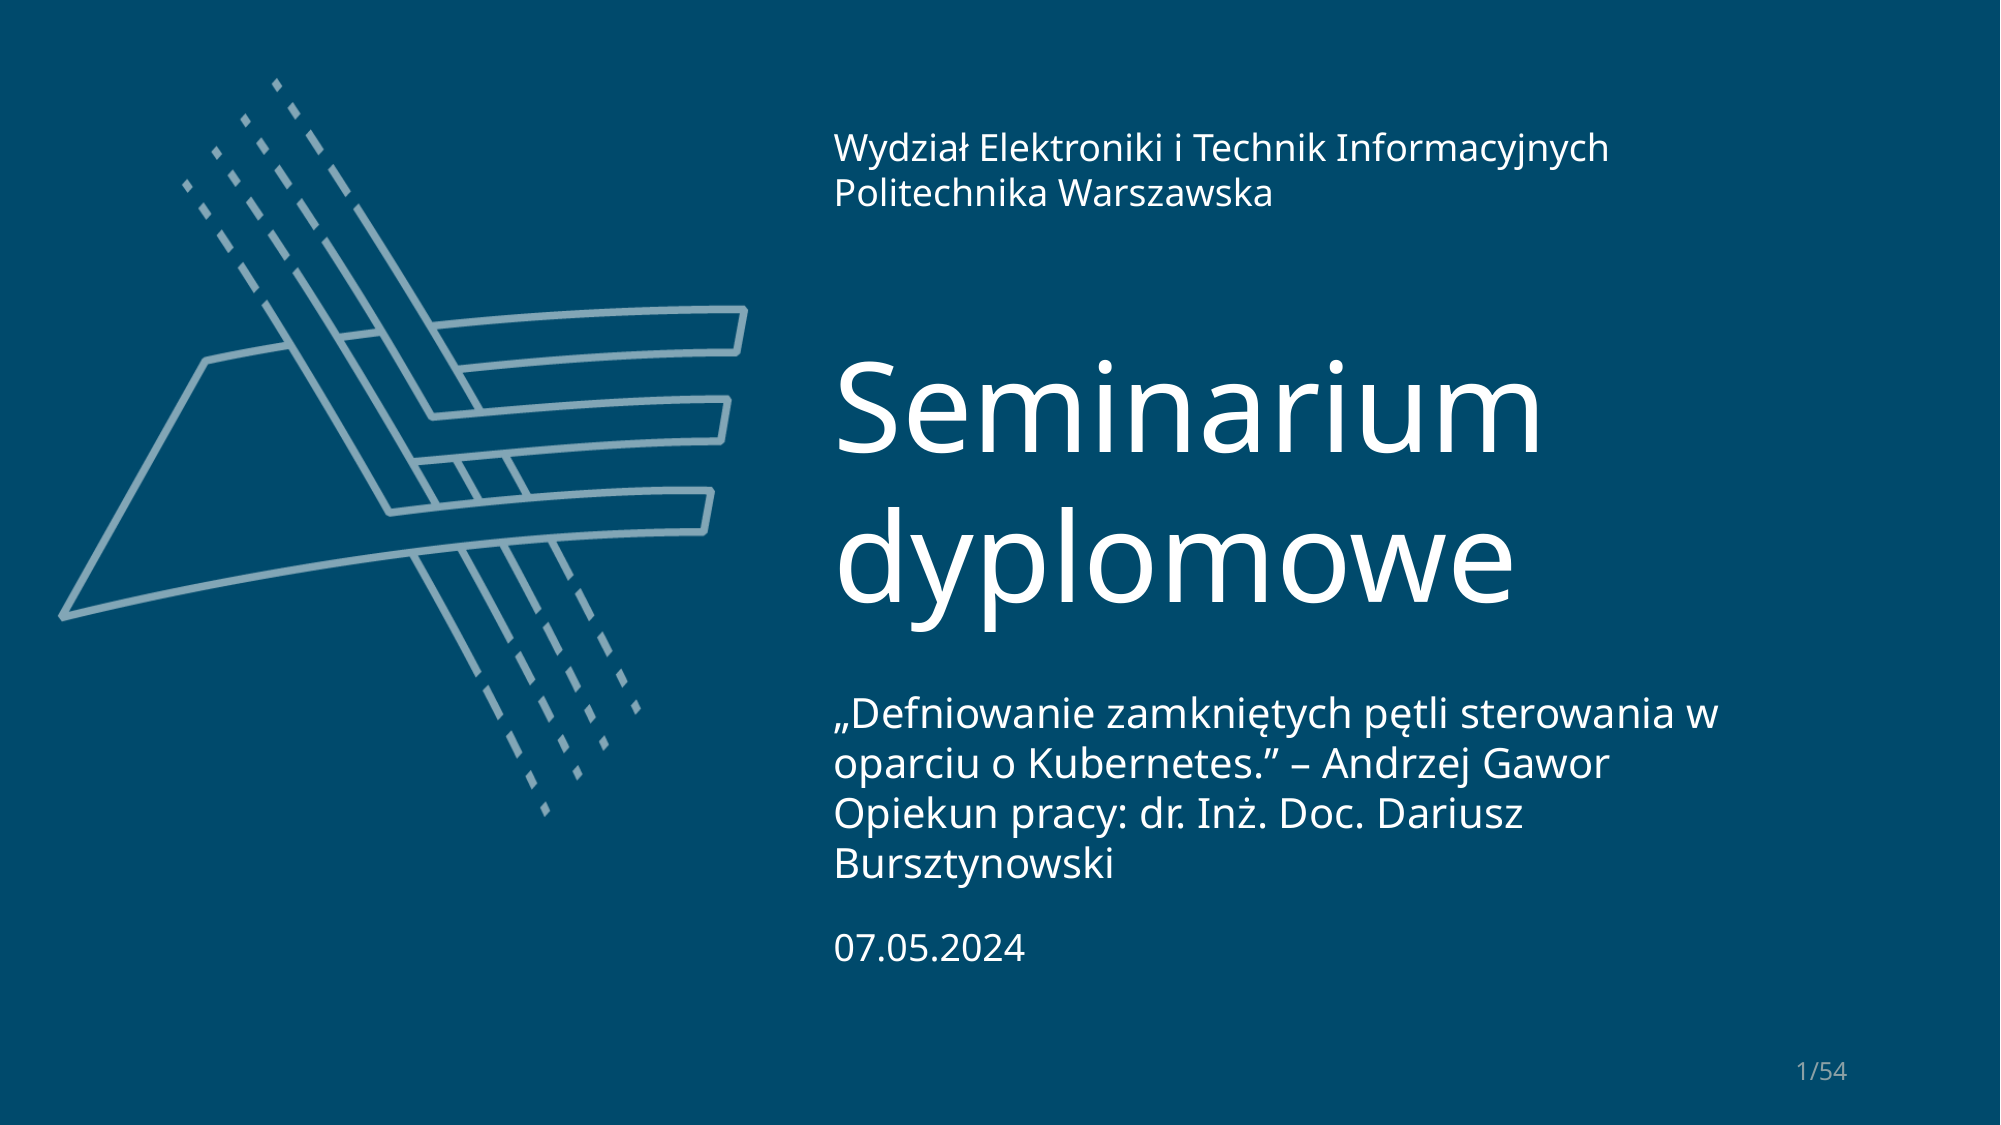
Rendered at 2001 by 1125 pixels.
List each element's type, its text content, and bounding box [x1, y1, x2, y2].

picture [183, 180, 192, 191]
picture [576, 589, 593, 620]
picture [632, 701, 640, 714]
picture [516, 652, 535, 684]
text_box Wydział Elektroniki i Technik Informacyjnych Politechnika Warszawska [818, 116, 1754, 222]
text_box 07.05.2024 [818, 917, 1205, 977]
picture [297, 199, 318, 229]
picture [566, 667, 580, 692]
picture [247, 198, 263, 219]
picture [558, 736, 569, 752]
picture [617, 670, 627, 686]
picture [59, 204, 747, 676]
picture [585, 706, 595, 722]
picture [329, 166, 350, 196]
picture [600, 736, 608, 750]
picture [507, 731, 522, 757]
picture [541, 802, 549, 816]
picture [289, 103, 300, 119]
picture [275, 166, 292, 188]
text_box „Defniowanie zamkniętych pętli sterowania w oparciu o Kubernetes.” – Andrzej Gawor Opiekun pracy: dr. Inż. Doc. Dariusz Bursztynowski [818, 679, 1754, 894]
picture [273, 80, 281, 91]
picture [268, 231, 289, 260]
picture [573, 767, 582, 779]
picture [483, 686, 503, 719]
picture [543, 623, 562, 655]
picture [257, 138, 268, 153]
picture [239, 263, 258, 292]
text_box Seminarium dyplomowe [818, 319, 1754, 635]
slide_number 1/54 [1412, 1042, 1863, 1103]
picture [228, 171, 240, 186]
picture [199, 203, 210, 218]
picture [218, 231, 233, 252]
picture [241, 115, 250, 126]
picture [539, 696, 553, 721]
picture [526, 772, 536, 788]
picture [598, 632, 612, 656]
picture [306, 131, 323, 154]
picture [212, 147, 221, 158]
